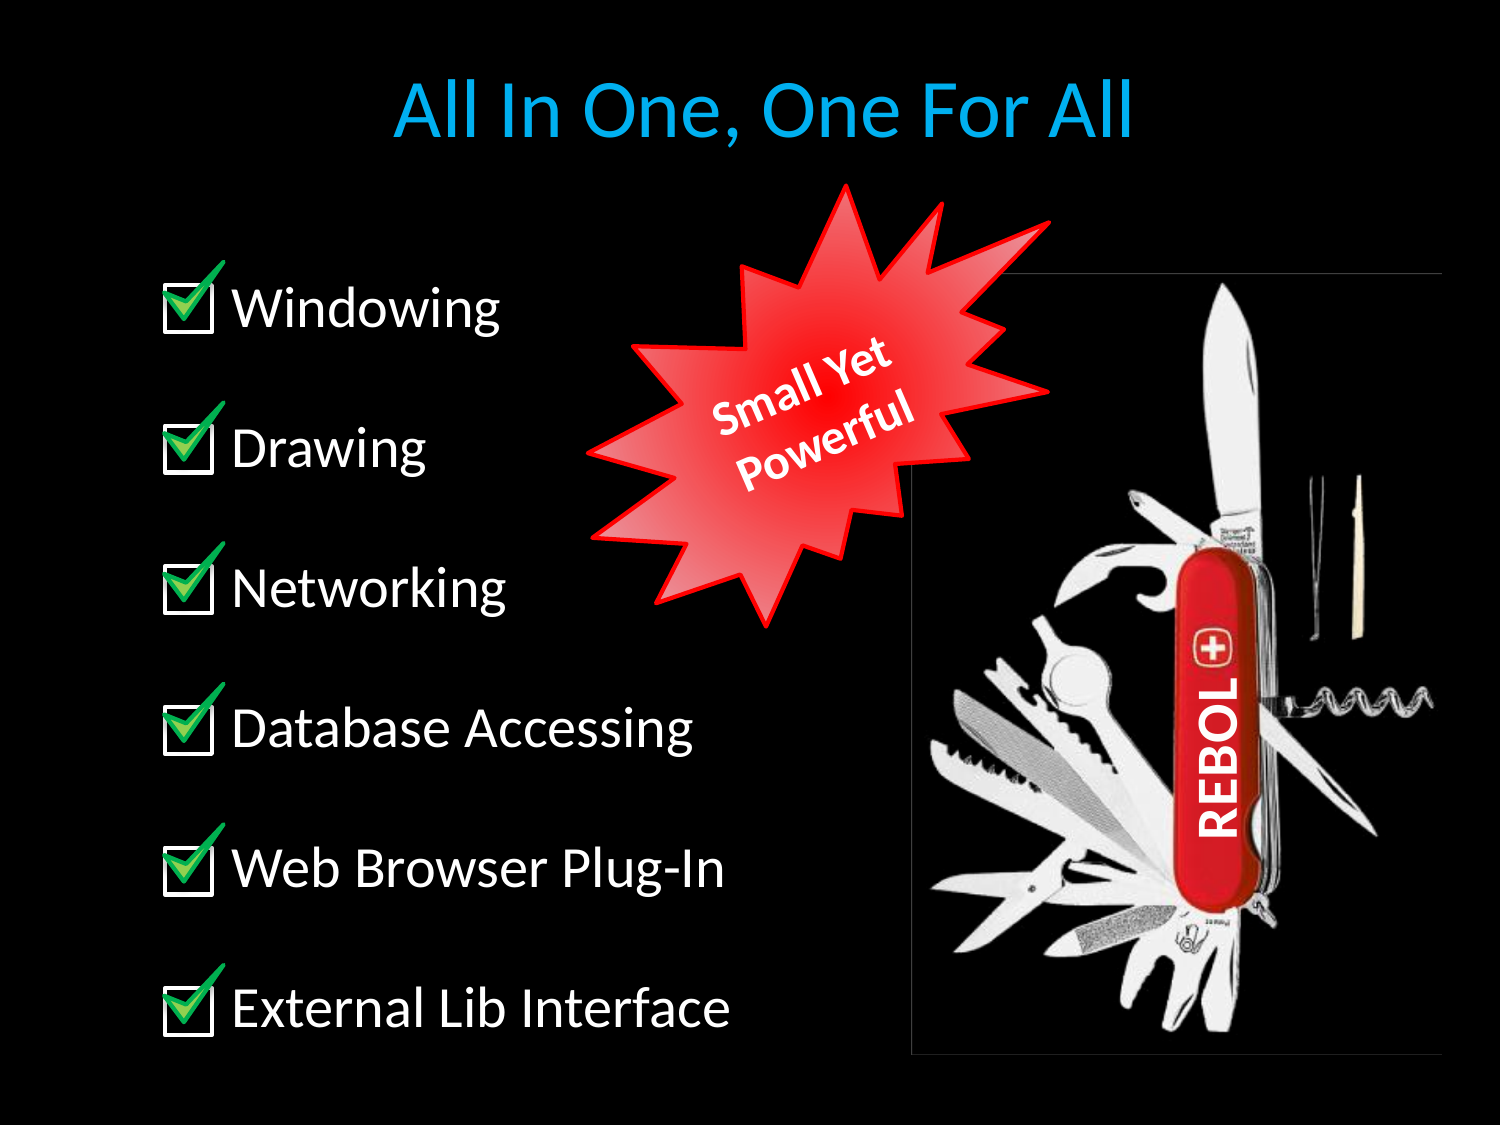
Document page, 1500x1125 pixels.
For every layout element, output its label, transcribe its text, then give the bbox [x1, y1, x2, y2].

text_box Small Yet Powerful [585, 183, 1051, 629]
text_box Windowing Drawing Networking Database Accessing Web Browser Plug-In External Lib Interface [216, 261, 747, 1047]
text_box [163, 846, 197, 859]
text_box [162, 400, 226, 462]
text_box [162, 822, 226, 884]
text_box [163, 705, 197, 719]
text_box [162, 963, 226, 1025]
text_box [163, 986, 197, 1000]
text_box [163, 858, 214, 897]
text_box [162, 541, 226, 603]
text_box [163, 295, 214, 334]
text_box [163, 436, 214, 475]
text_box [162, 260, 226, 322]
text_box [163, 717, 214, 756]
text_box [163, 998, 214, 1037]
text_box [163, 283, 197, 297]
picture [785, 274, 1500, 1054]
text_box [163, 564, 198, 578]
text_box [163, 424, 197, 438]
text_box All In One, One For All [379, 46, 1152, 162]
text_box [162, 681, 226, 744]
text_box [163, 577, 214, 615]
